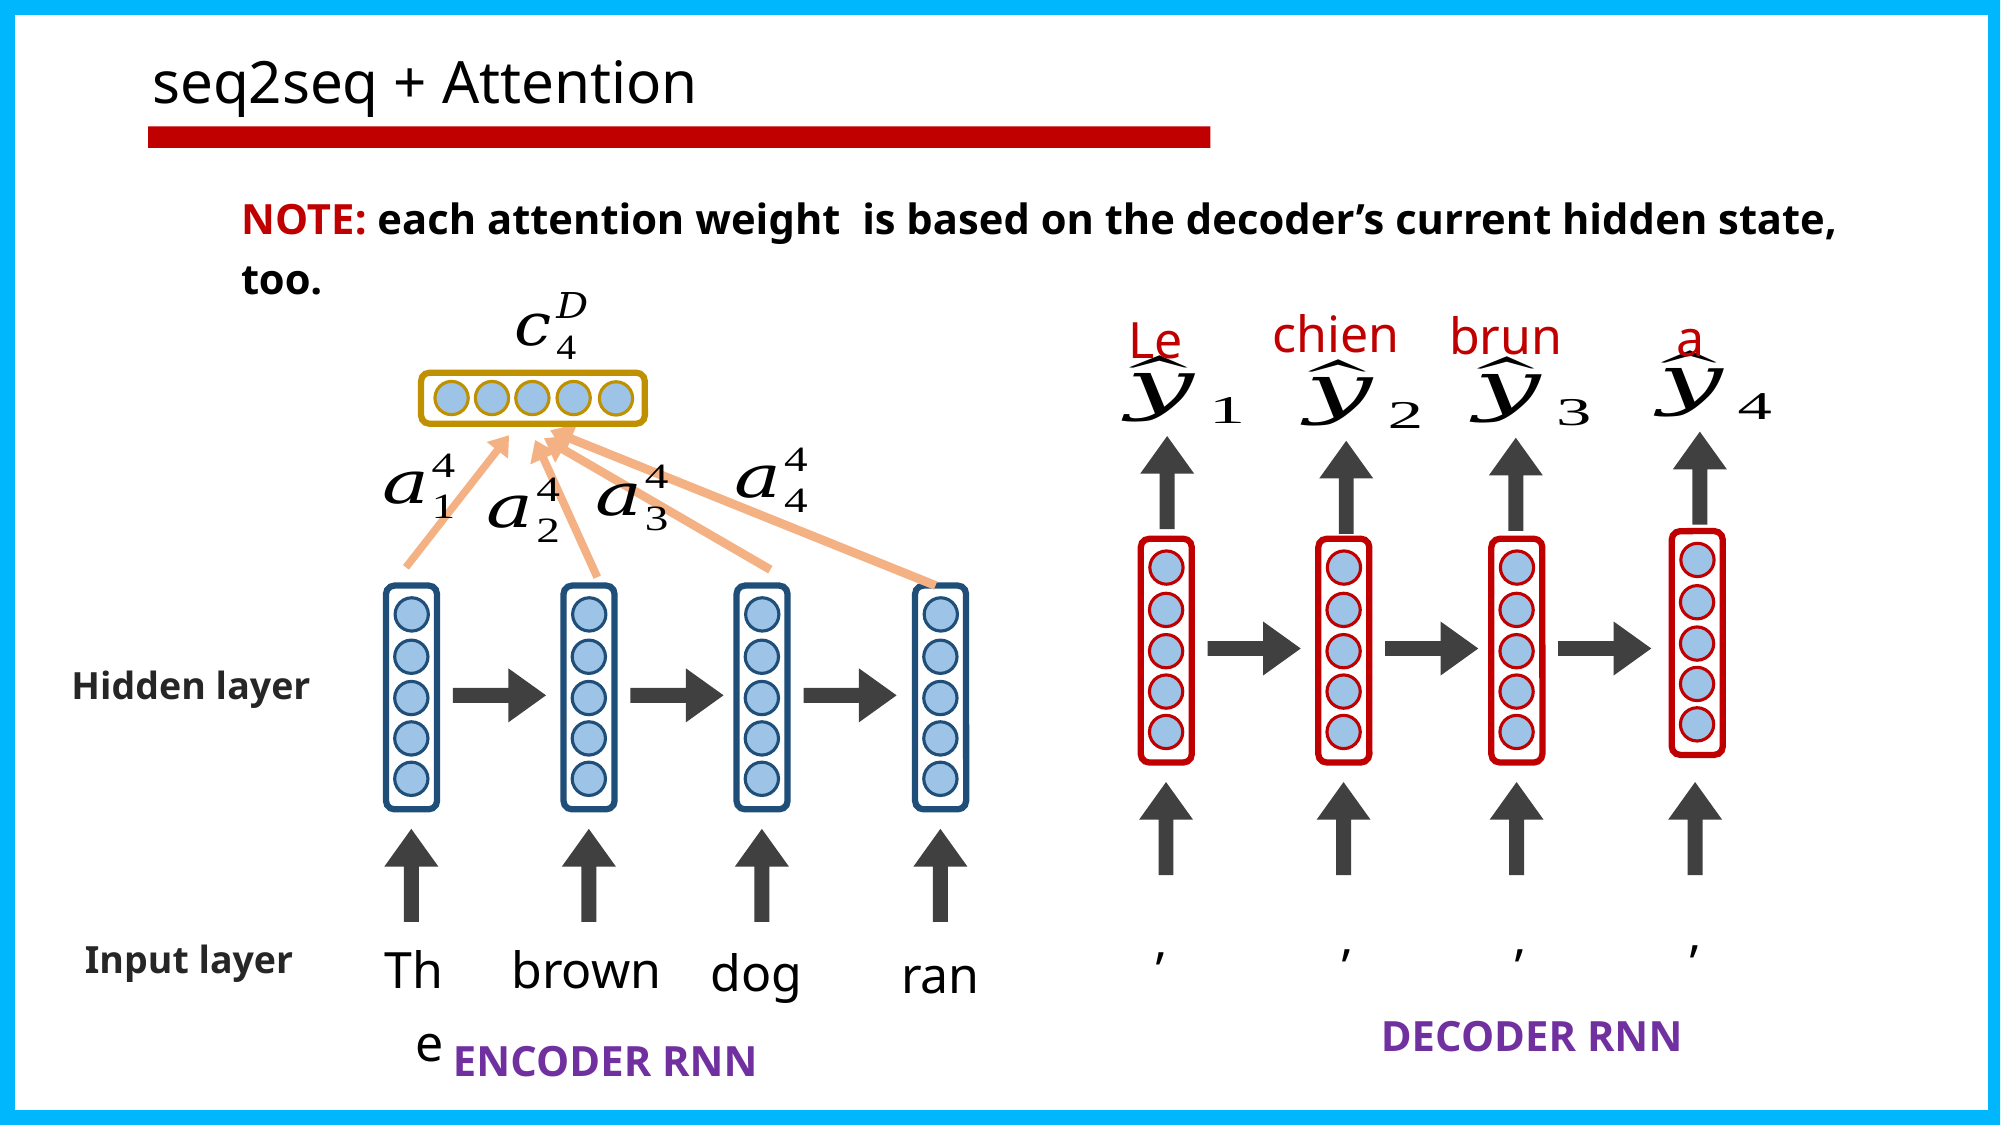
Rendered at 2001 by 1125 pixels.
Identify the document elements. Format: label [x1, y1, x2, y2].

title [776, 216, 785, 229]
text_box [1670, 429, 1729, 526]
title [137, 45, 1605, 236]
text_box [1666, 780, 1725, 877]
text_box [528, 427, 657, 581]
text_box [1234, 283, 1792, 370]
text_box [1314, 780, 1373, 877]
text_box [57, 919, 309, 997]
text_box [1137, 780, 1196, 877]
text_box [445, 433, 511, 517]
text_box [619, 486, 629, 494]
text_box [1486, 436, 1545, 532]
text_box [484, 827, 1043, 1007]
text_box [663, 469, 939, 591]
text_box [1138, 434, 1197, 531]
text_box [394, 1017, 816, 1095]
text_box [1054, 617, 1810, 678]
text_box [343, 827, 459, 1003]
text_box [651, 469, 659, 480]
text_box [1317, 439, 1376, 535]
text_box [40, 645, 1053, 725]
text_box [1321, 991, 1743, 1070]
text_box [1082, 288, 1198, 372]
text_box [401, 518, 451, 572]
text_box [421, 372, 645, 424]
text_box [634, 485, 774, 575]
text_box [1487, 780, 1546, 877]
